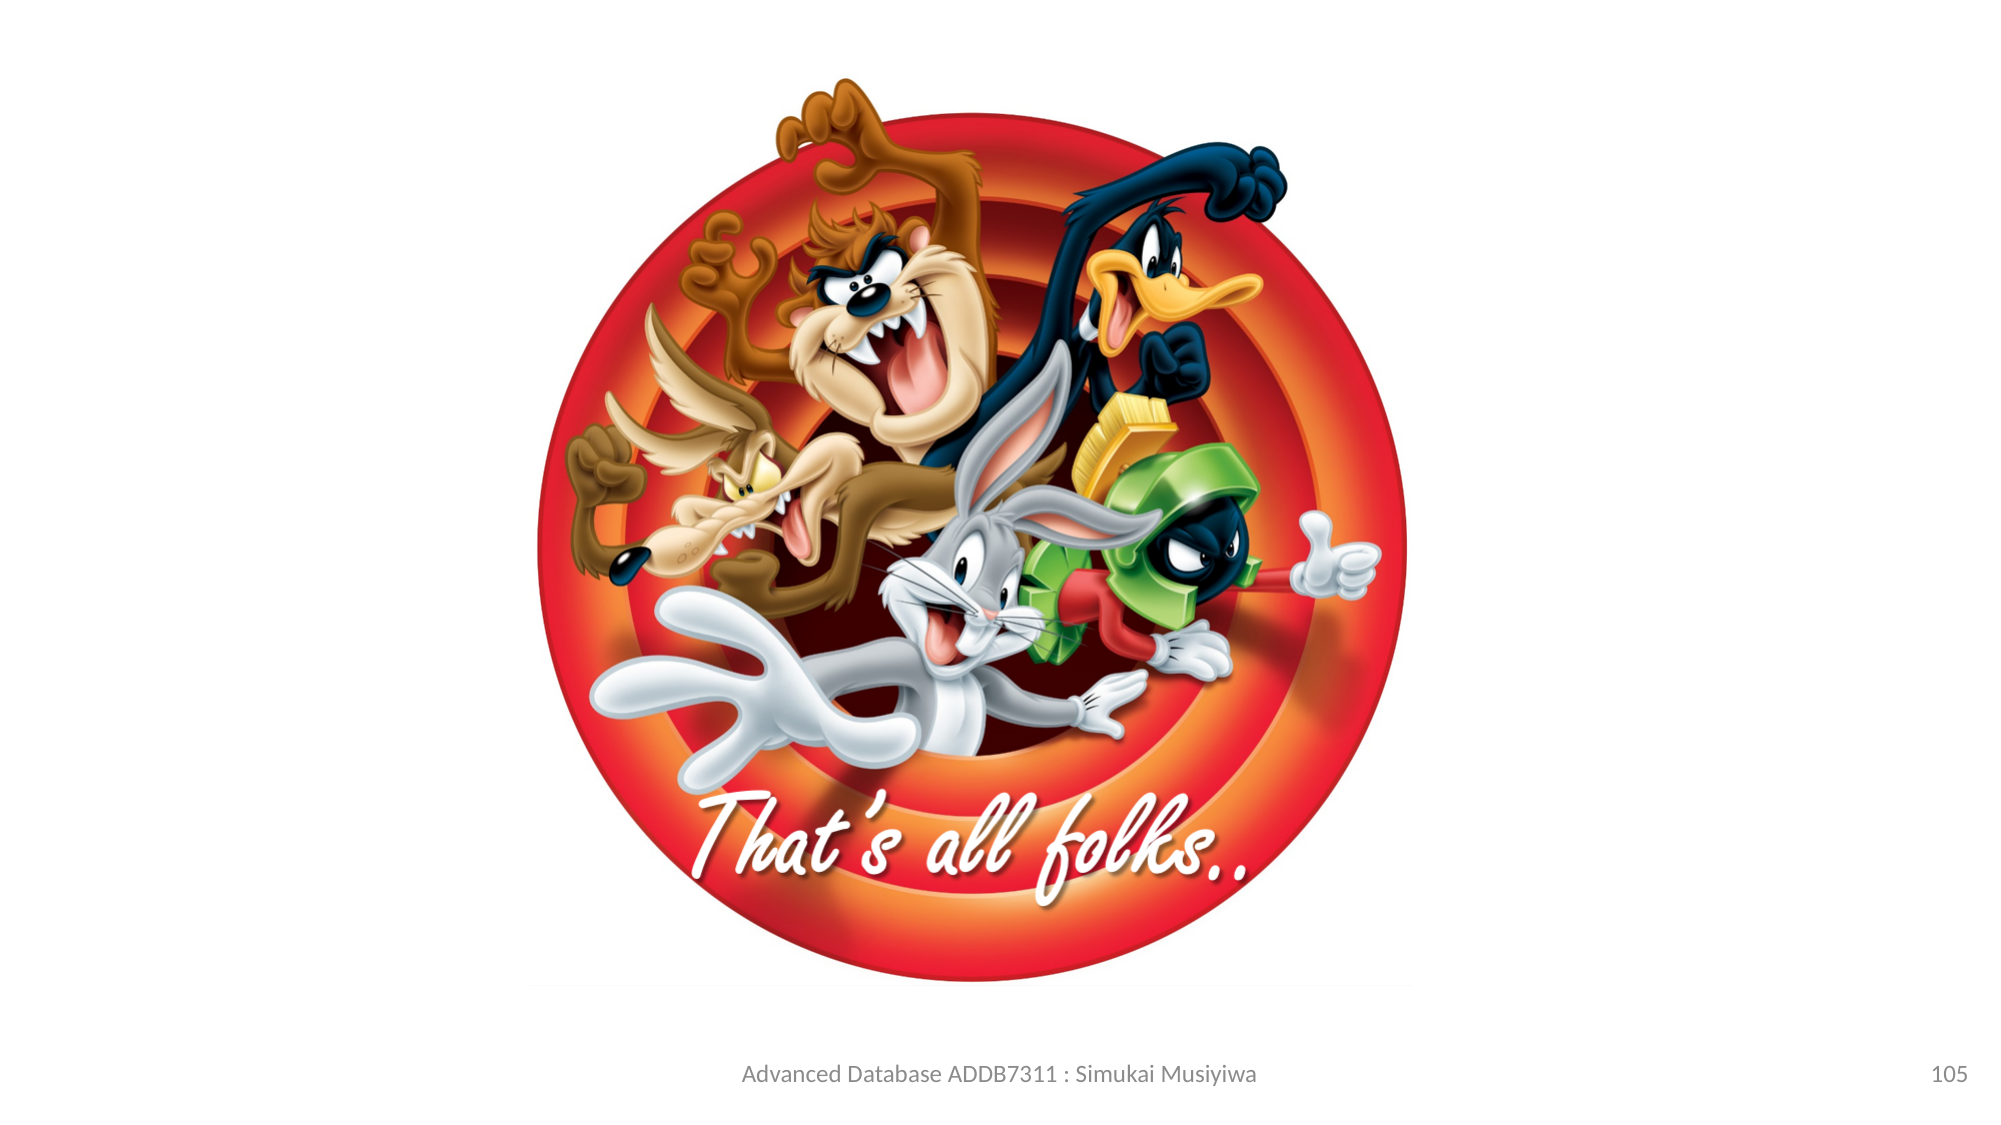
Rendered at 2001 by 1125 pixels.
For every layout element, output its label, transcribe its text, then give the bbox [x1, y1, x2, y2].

slide_number 105 [1533, 1042, 1984, 1103]
picture [530, 73, 1413, 1003]
footer Advanced Database ADDB7311 : Simukai Musiyiwa [662, 1042, 1338, 1103]
